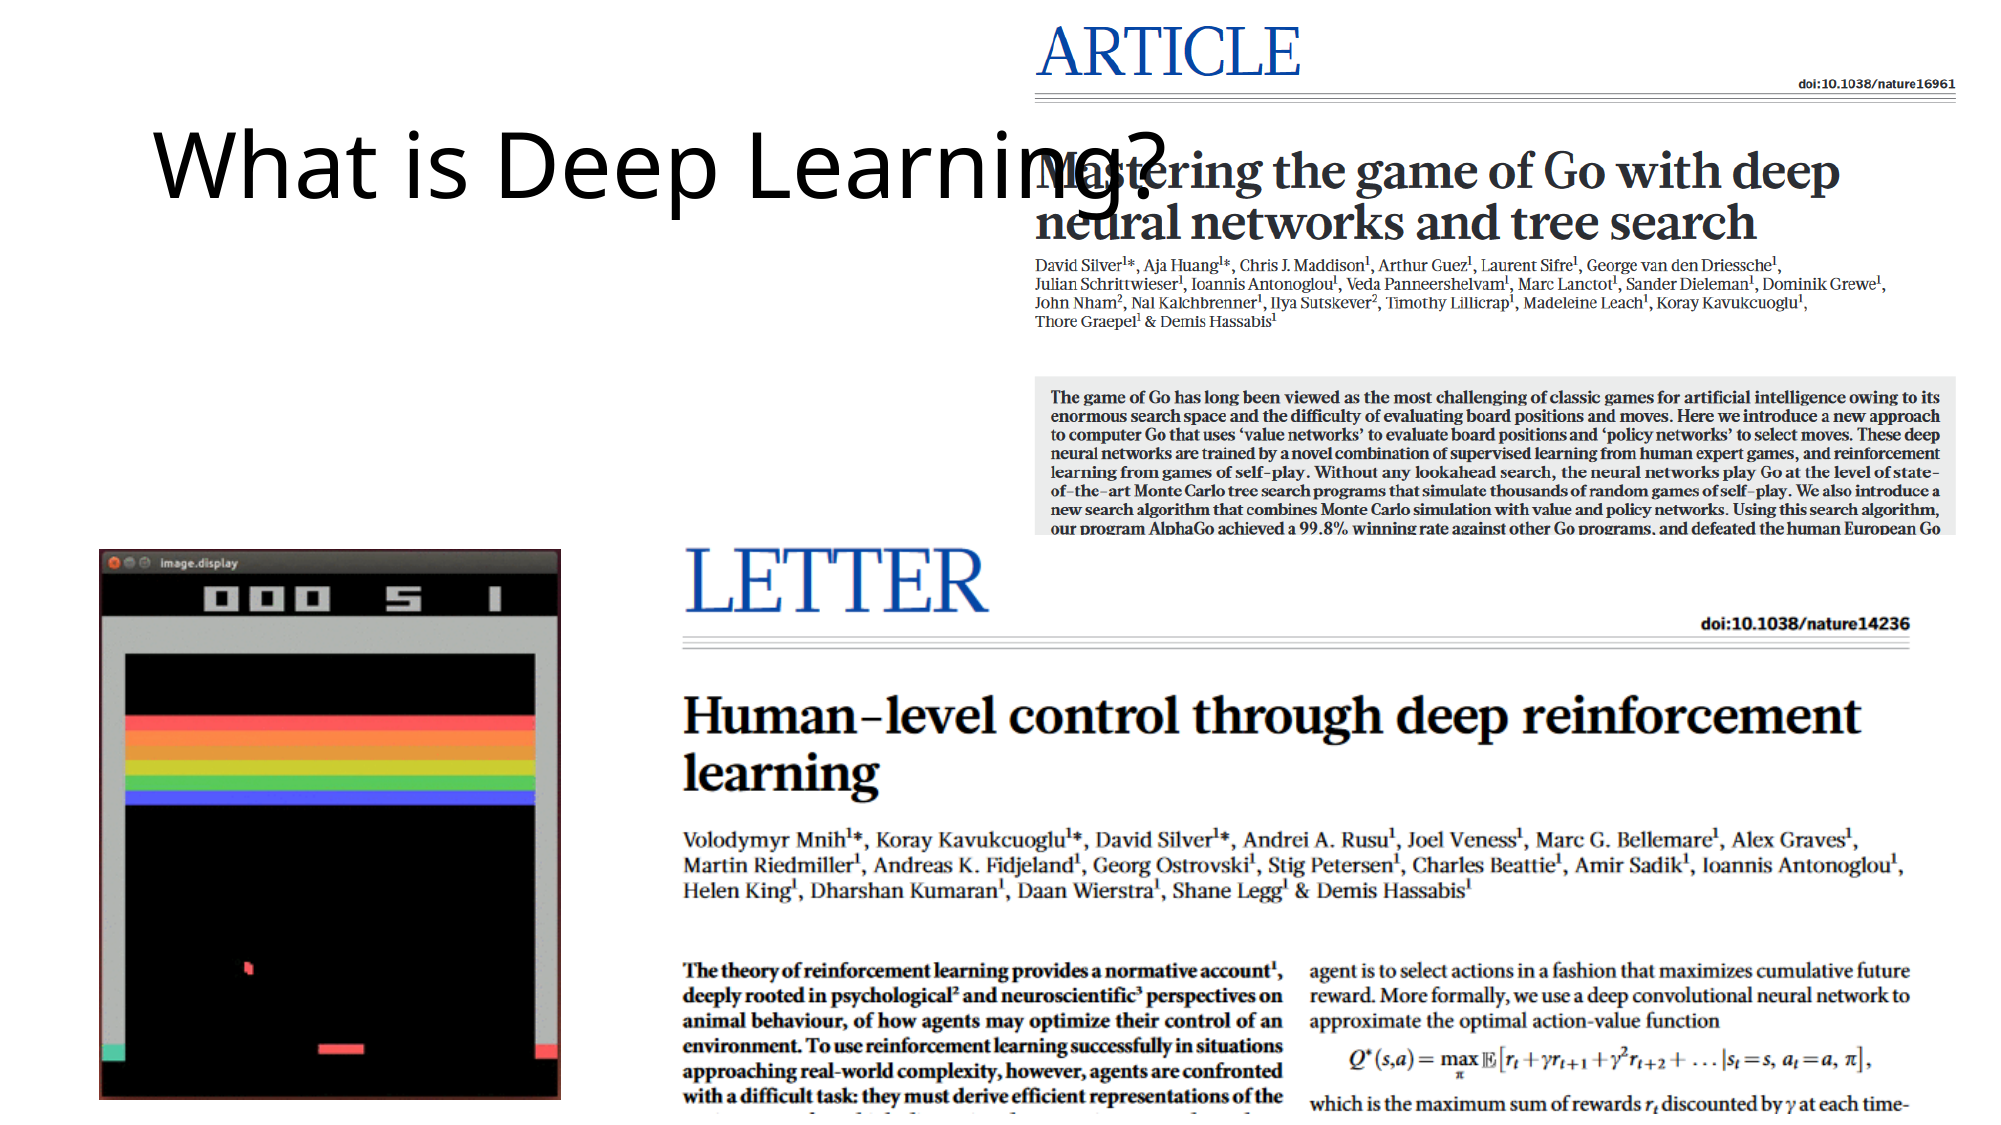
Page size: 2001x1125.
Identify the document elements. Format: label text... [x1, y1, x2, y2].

title What is Deep Learning? [137, 59, 989, 278]
picture [99, 549, 561, 1100]
picture [623, 16, 2000, 1114]
